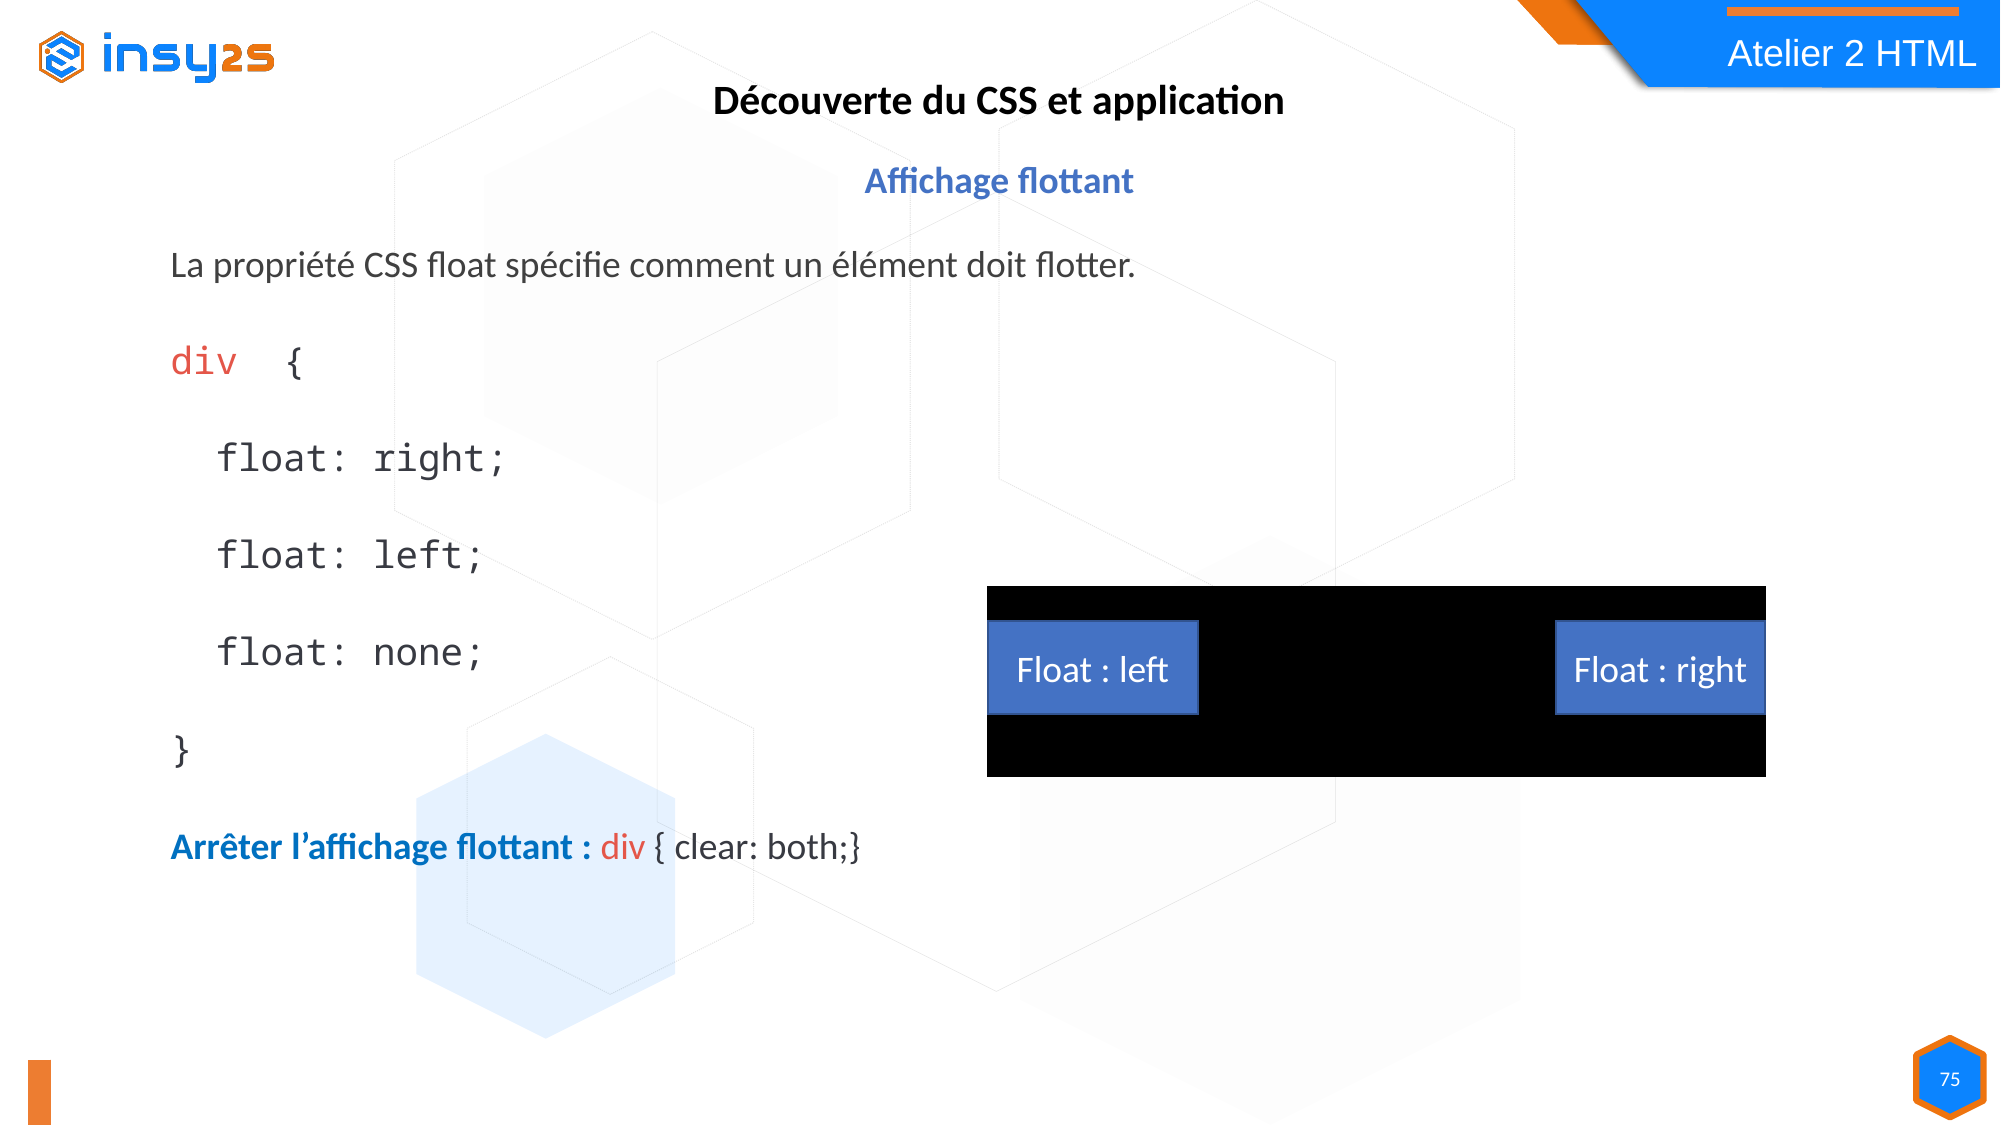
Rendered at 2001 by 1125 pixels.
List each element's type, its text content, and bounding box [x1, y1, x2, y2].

text_box La propriété CSS float spécifie comment un élément doit flotter. div { float: right; float: left; float: none; } Arrêter l’affichage flottant : div { clear: both;} [155, 226, 1864, 1125]
slide_number 75 [1916, 1053, 1984, 1104]
text_box Atelier 2 HTML [1712, 88, 2000, 98]
text_box Float : right [1555, 620, 1766, 715]
text_box [987, 586, 1766, 777]
text_box Float : left [987, 620, 1199, 715]
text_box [1514, 0, 2000, 88]
text_box Affichage flottant [243, 143, 1756, 209]
picture [39, 31, 274, 83]
text_box Découverte du CSS et application [507, 60, 1491, 131]
